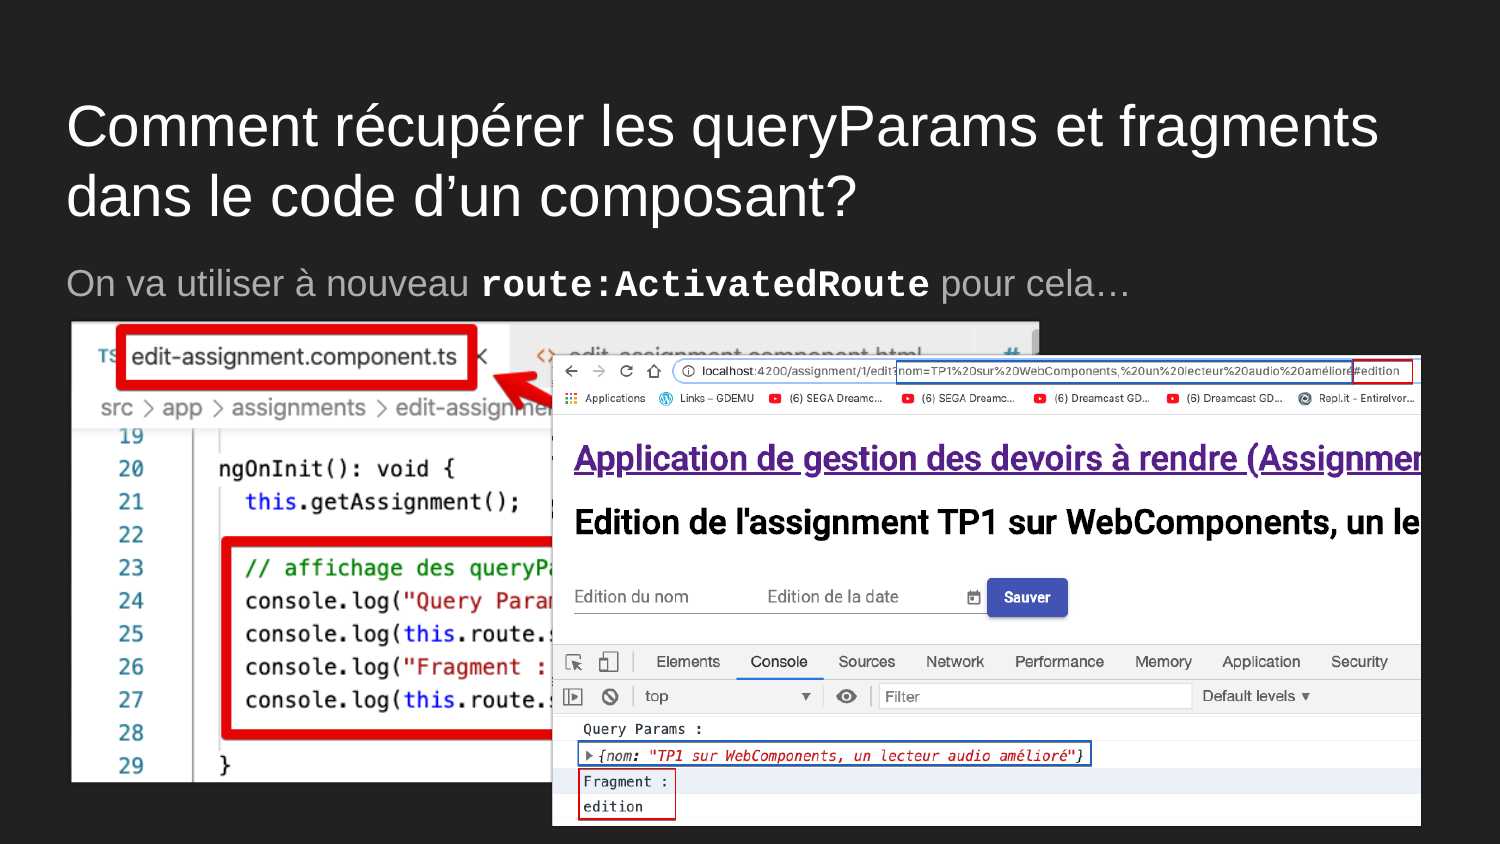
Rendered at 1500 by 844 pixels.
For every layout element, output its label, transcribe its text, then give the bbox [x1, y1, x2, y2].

picture [63, 314, 1425, 830]
list On va utiliser à nouveau route:ActivatedRoute pour cela… [51, 237, 1449, 750]
title Comment récupérer les queryParams et fragments dans le code d’un composant? [51, 72, 1449, 167]
